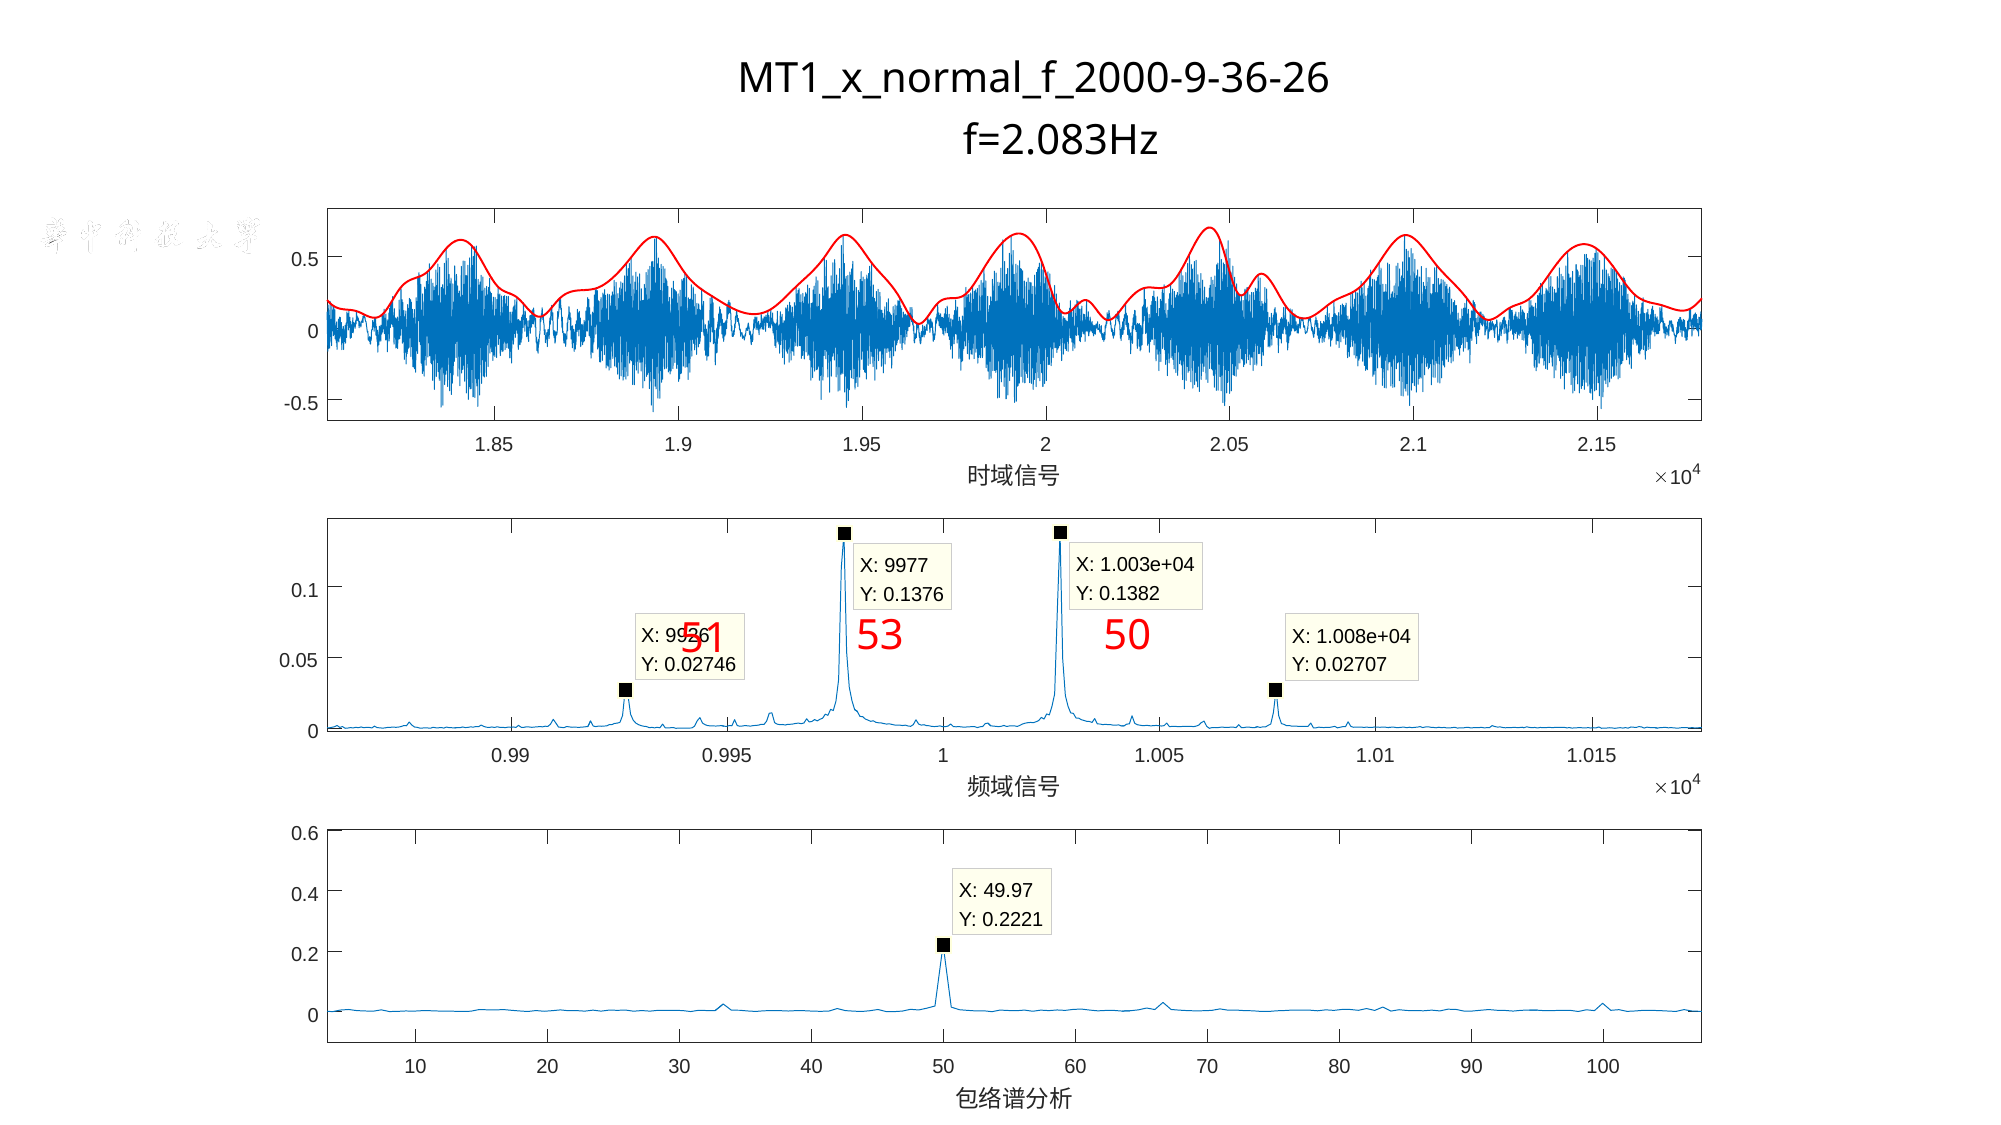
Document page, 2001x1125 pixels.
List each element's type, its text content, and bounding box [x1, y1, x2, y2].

text_box MT1_x_normal_f_2000-9-36-26 f=2.083Hz [722, 30, 1400, 130]
picture [40, 130, 1869, 1125]
